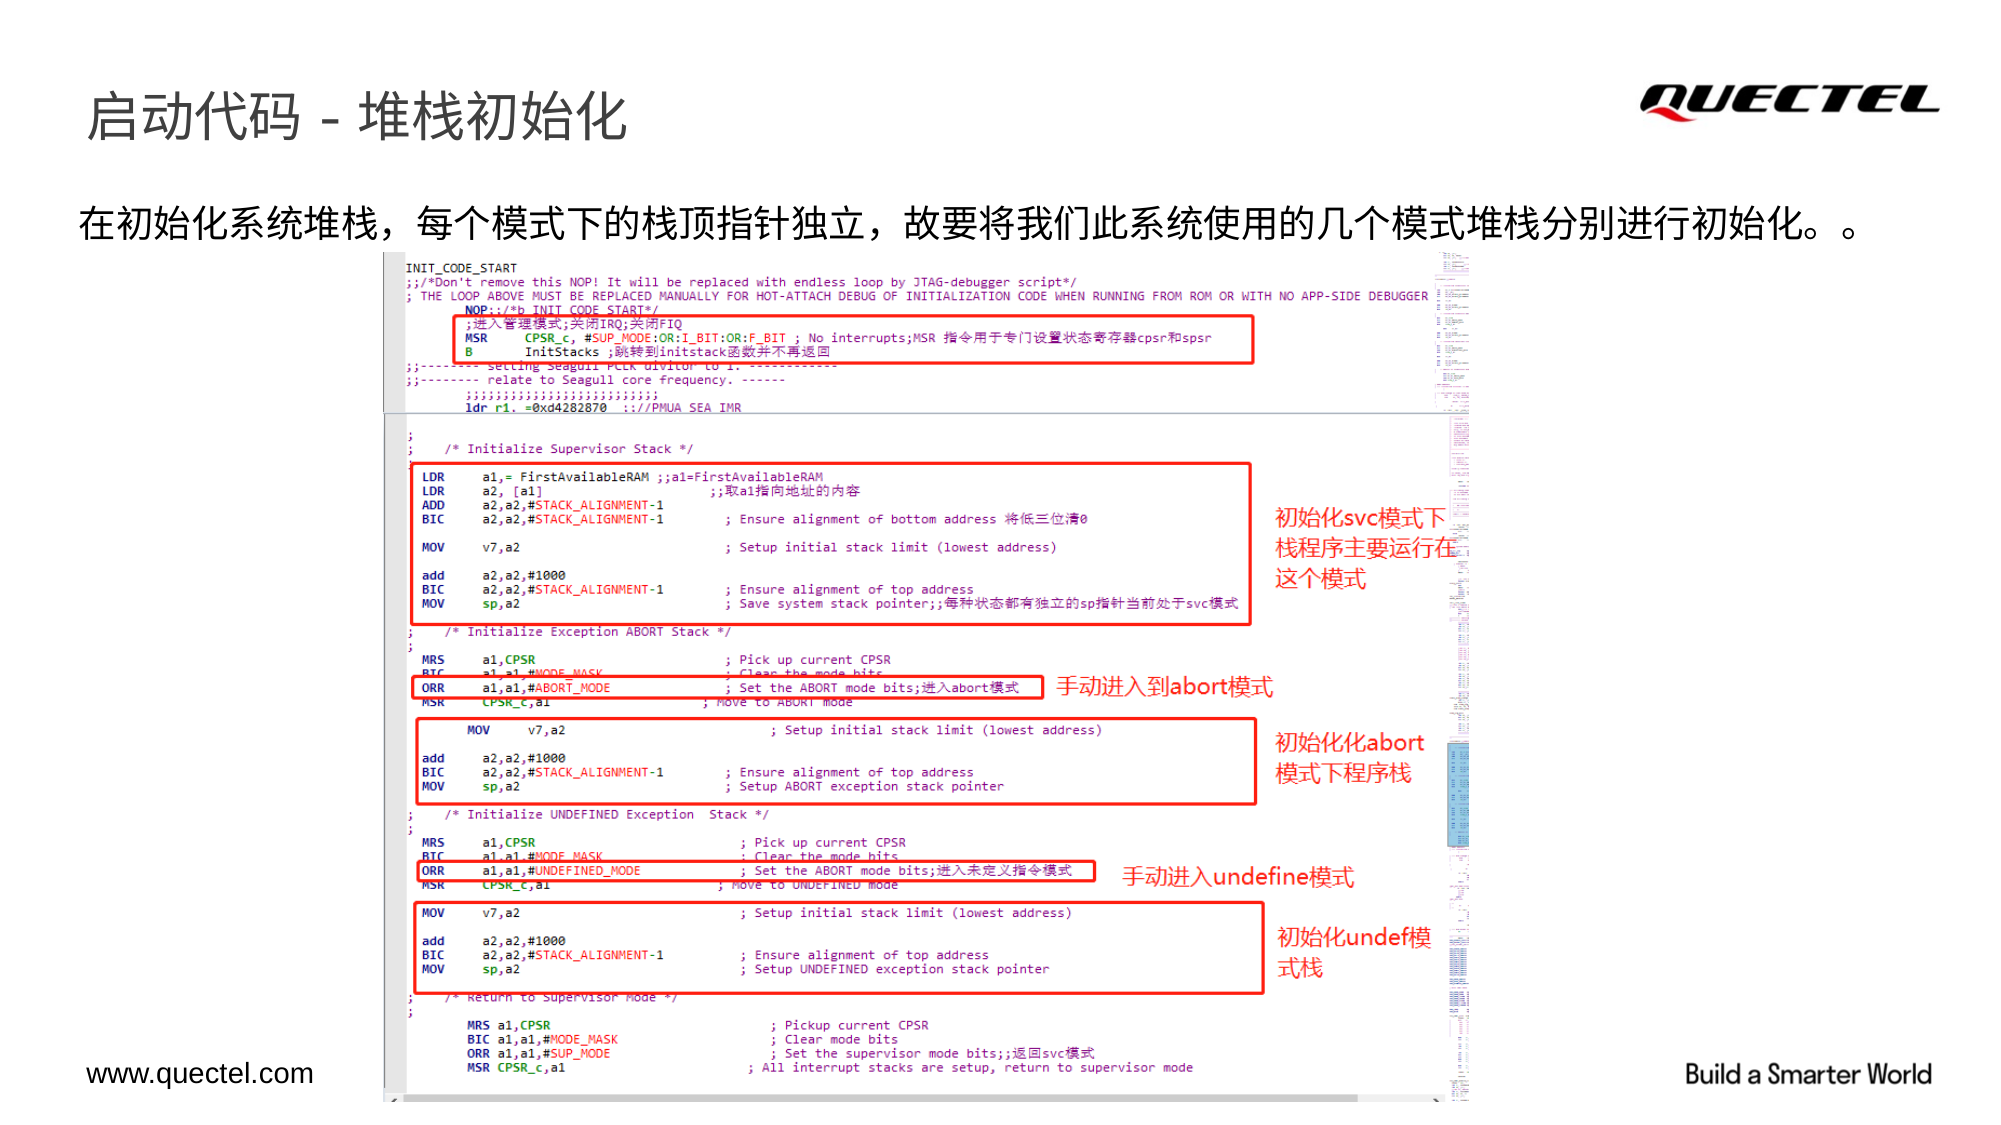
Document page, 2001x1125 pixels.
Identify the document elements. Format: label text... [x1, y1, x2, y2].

picture [383, 252, 1469, 1102]
picture [1637, 1015, 1981, 1125]
title 启动代码-堆栈初始化 [71, 82, 1887, 156]
text_box 在初始化系统堆栈，每个模式下的栈顶指针独立，故要将我们此系统使用的几个模式堆栈分别进行初始化。。 [63, 192, 1894, 253]
picture [1595, 32, 1985, 165]
